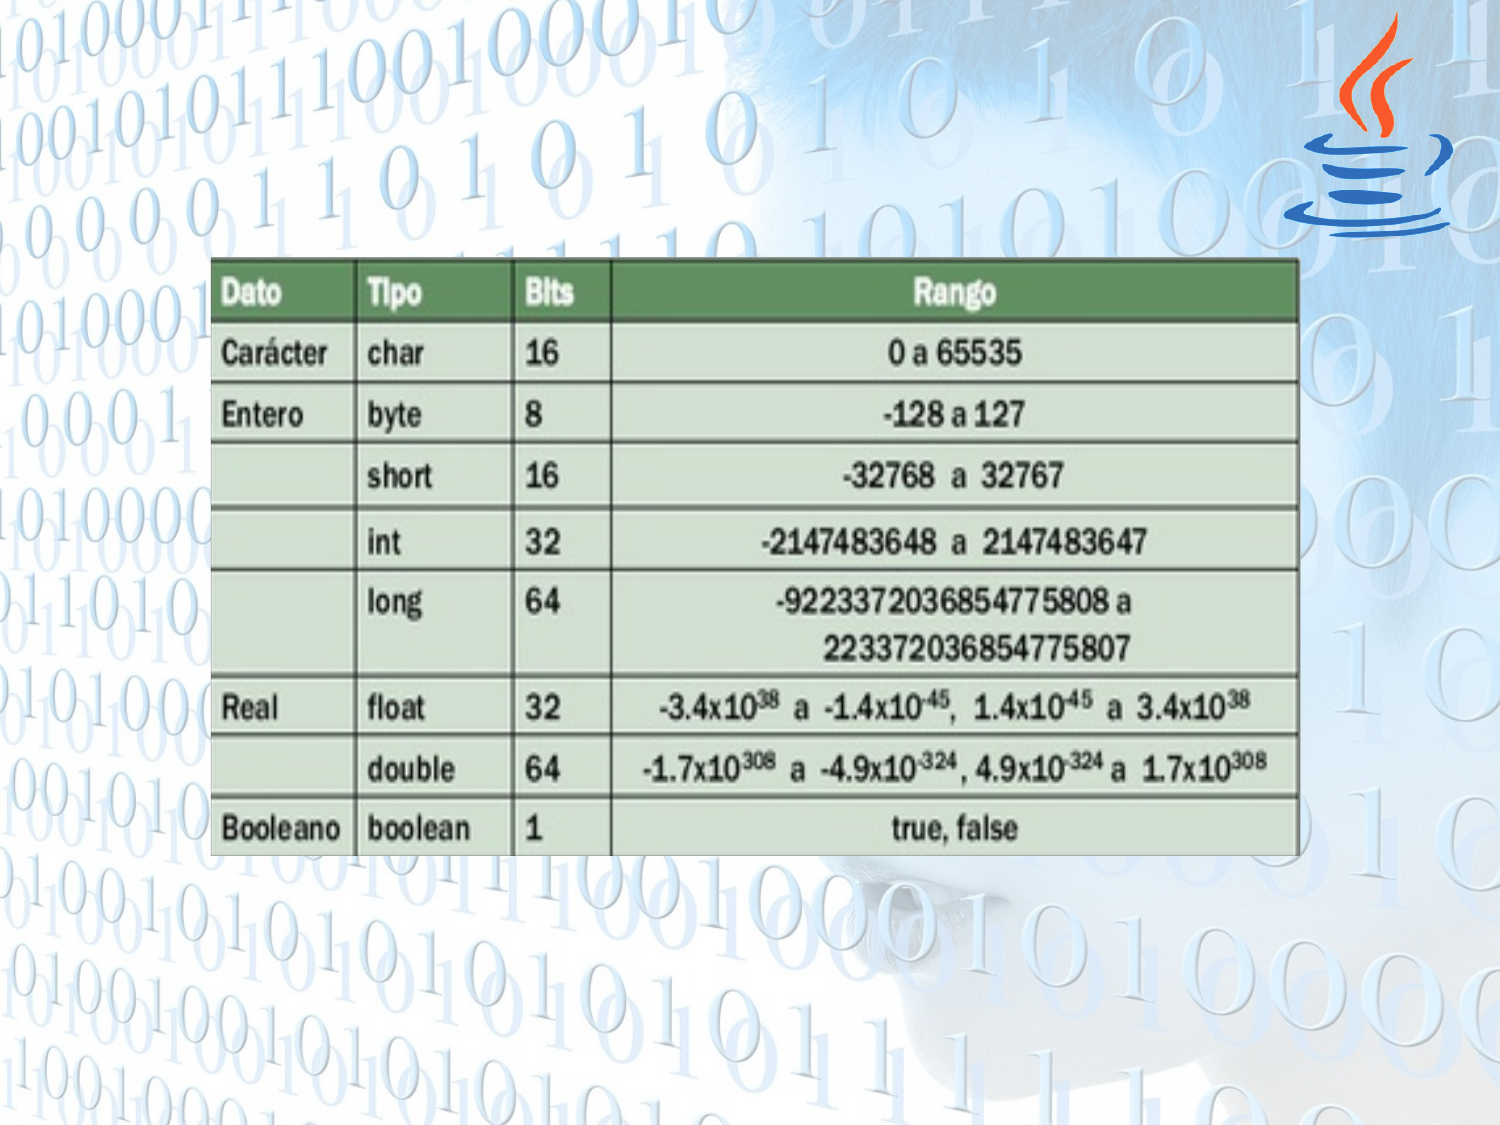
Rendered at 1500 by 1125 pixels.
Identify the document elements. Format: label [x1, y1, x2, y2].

picture [1246, 0, 1500, 254]
list [210, 257, 1302, 856]
